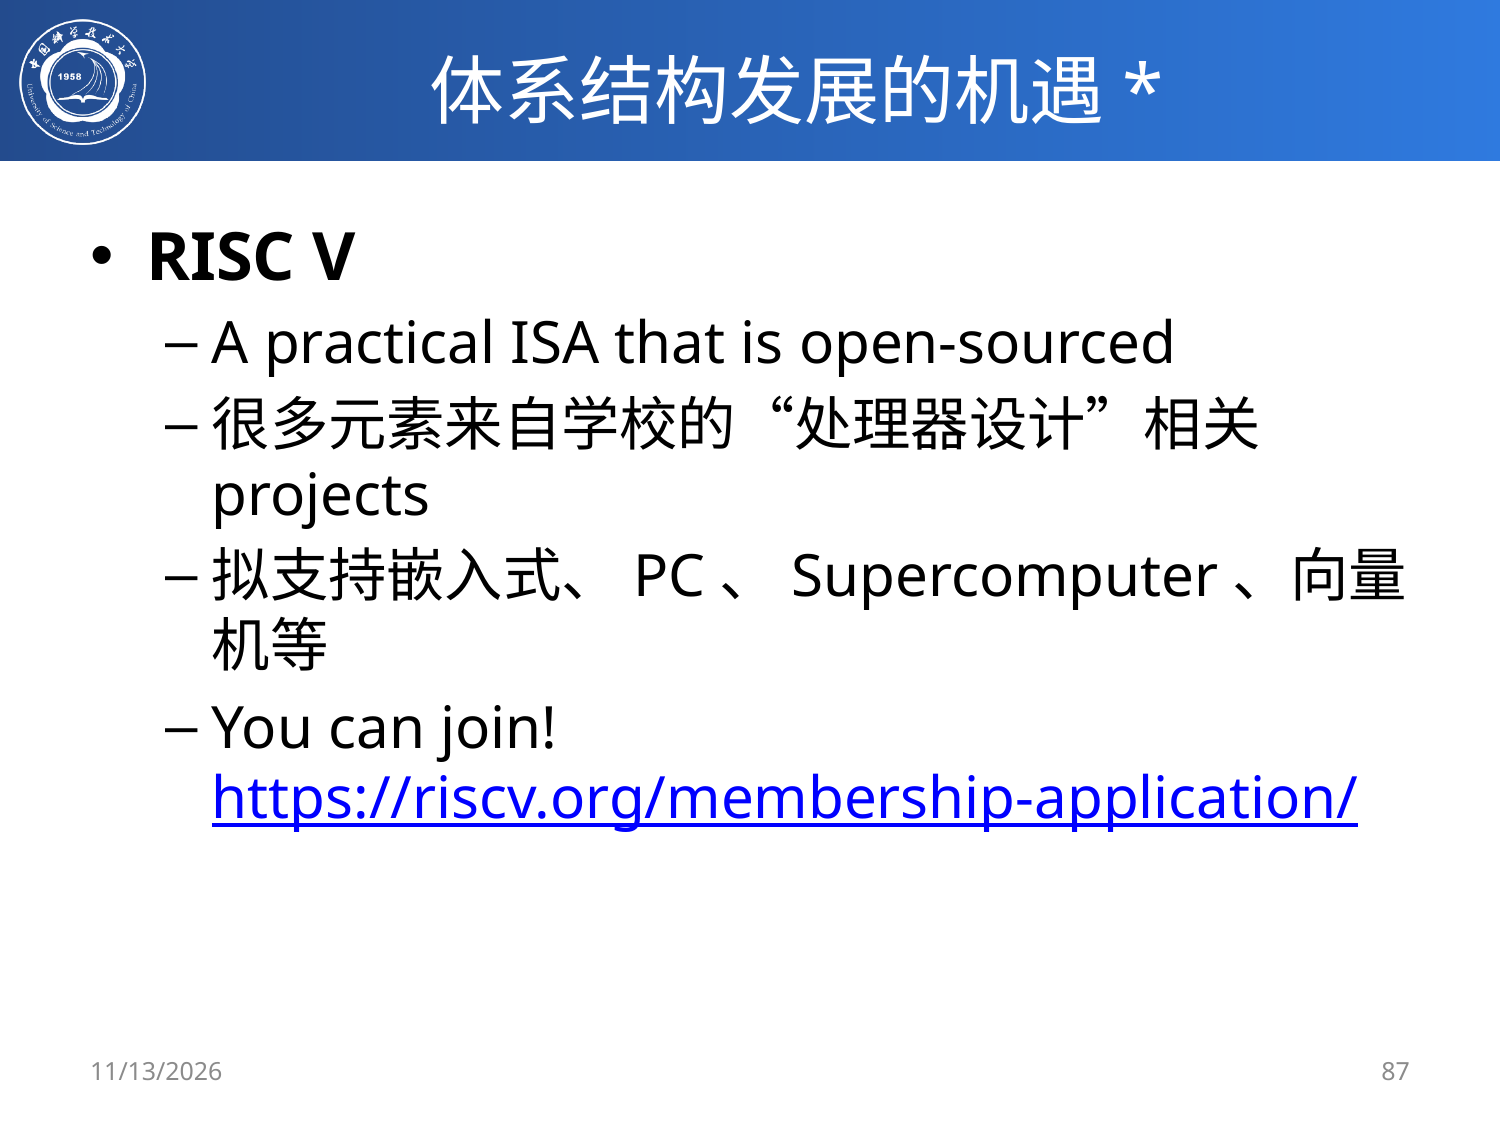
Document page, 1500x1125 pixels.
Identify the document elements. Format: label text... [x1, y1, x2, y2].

picture [19, 19, 146, 145]
list RISC V A practical ISA that is open-sourced 很多元素来自学校的“处理器设计”相关projects 拟支持嵌入式、PC、Supercomputer、向量机等 You can join! https://riscv.org/membership-application/ [75, 206, 1425, 1036]
title 体系结构发展的机遇* [169, 24, 1425, 153]
slide_number 87 [1074, 1042, 1425, 1103]
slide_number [75, 1042, 425, 1103]
